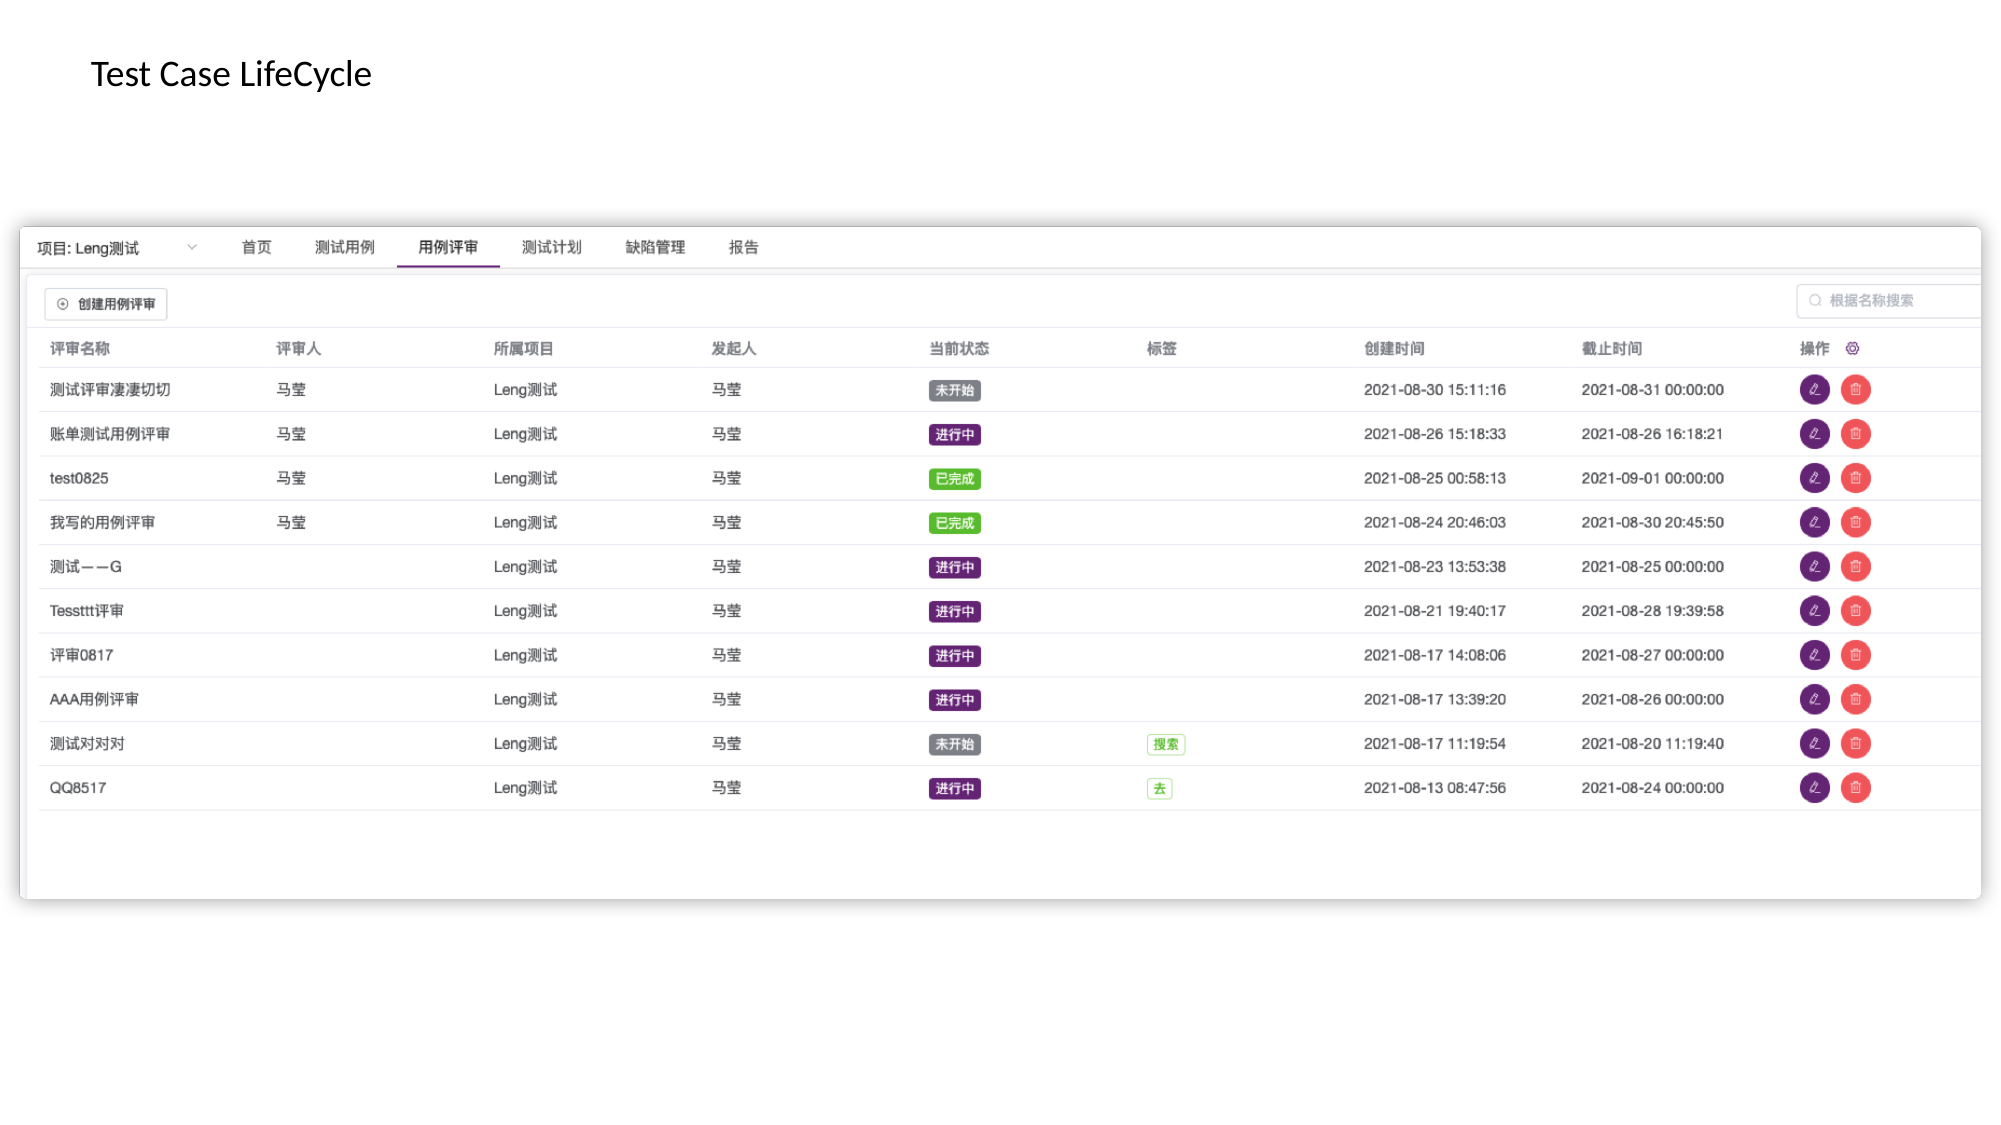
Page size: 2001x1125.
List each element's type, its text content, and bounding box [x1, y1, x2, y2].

text_box Test Case LifeCycle [76, 41, 388, 101]
picture [0, 207, 2000, 918]
